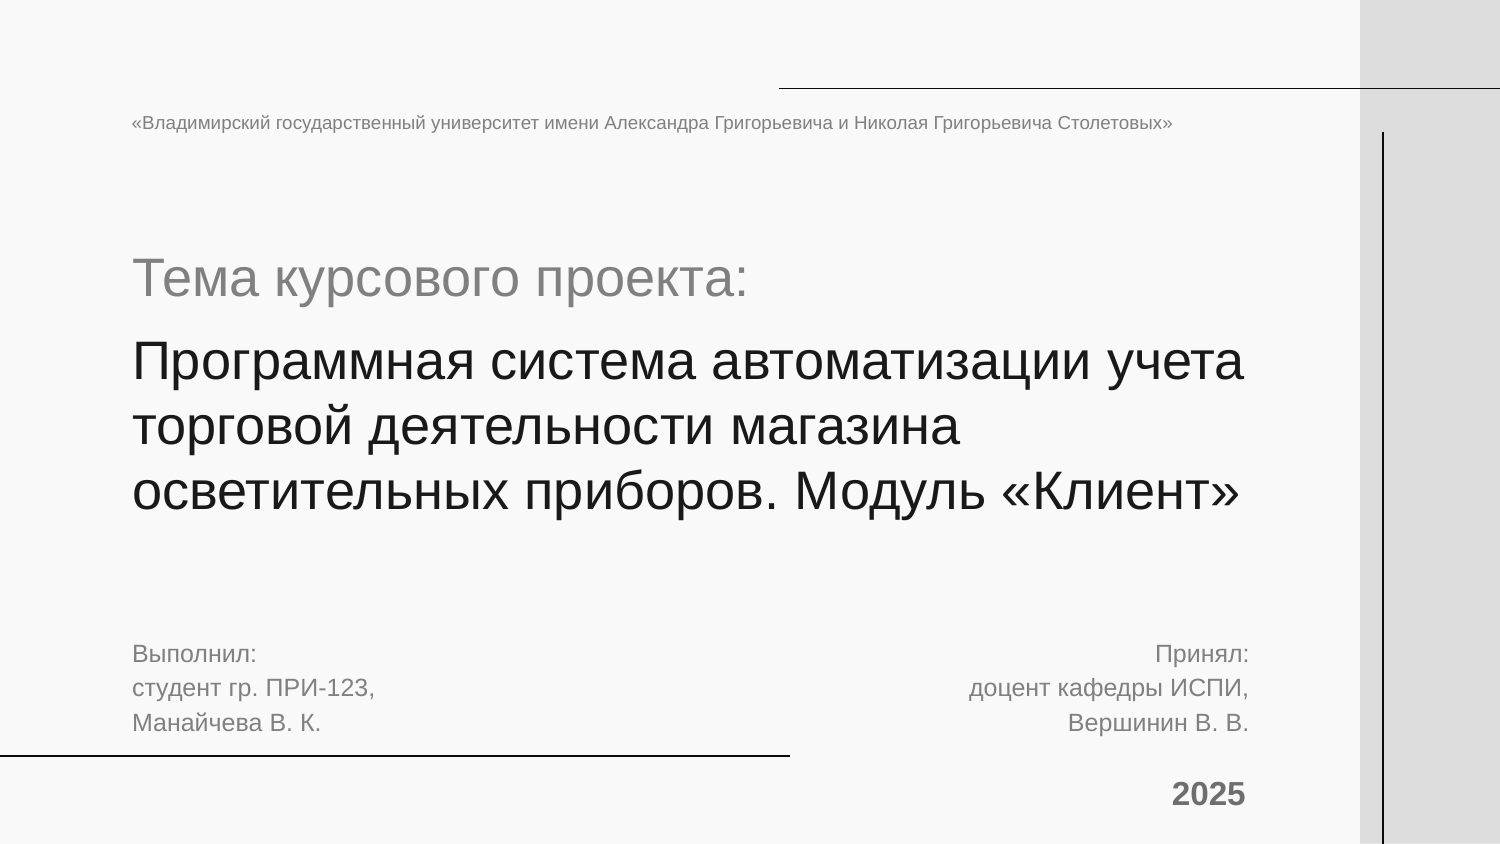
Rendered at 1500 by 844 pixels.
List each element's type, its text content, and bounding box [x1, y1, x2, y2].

text_box Принял: доцент кафедры ИСПИ, Вершинин В. В. [844, 617, 1265, 724]
text_box 2025 [1156, 769, 1265, 834]
text_box «Владимирский государственный университет имени Александра Григорьевича и Николая Григорьевича Столетовых» [116, 103, 1265, 142]
subtitle Выполнил: студент гр. ПРИ-123, Манайчева В. К. [116, 617, 552, 748]
title Тема курсового проекта: Программная система автоматизации учета торговой деятельности магазина осветительных приборов. Модуль «Клиент» [116, 225, 1265, 535]
